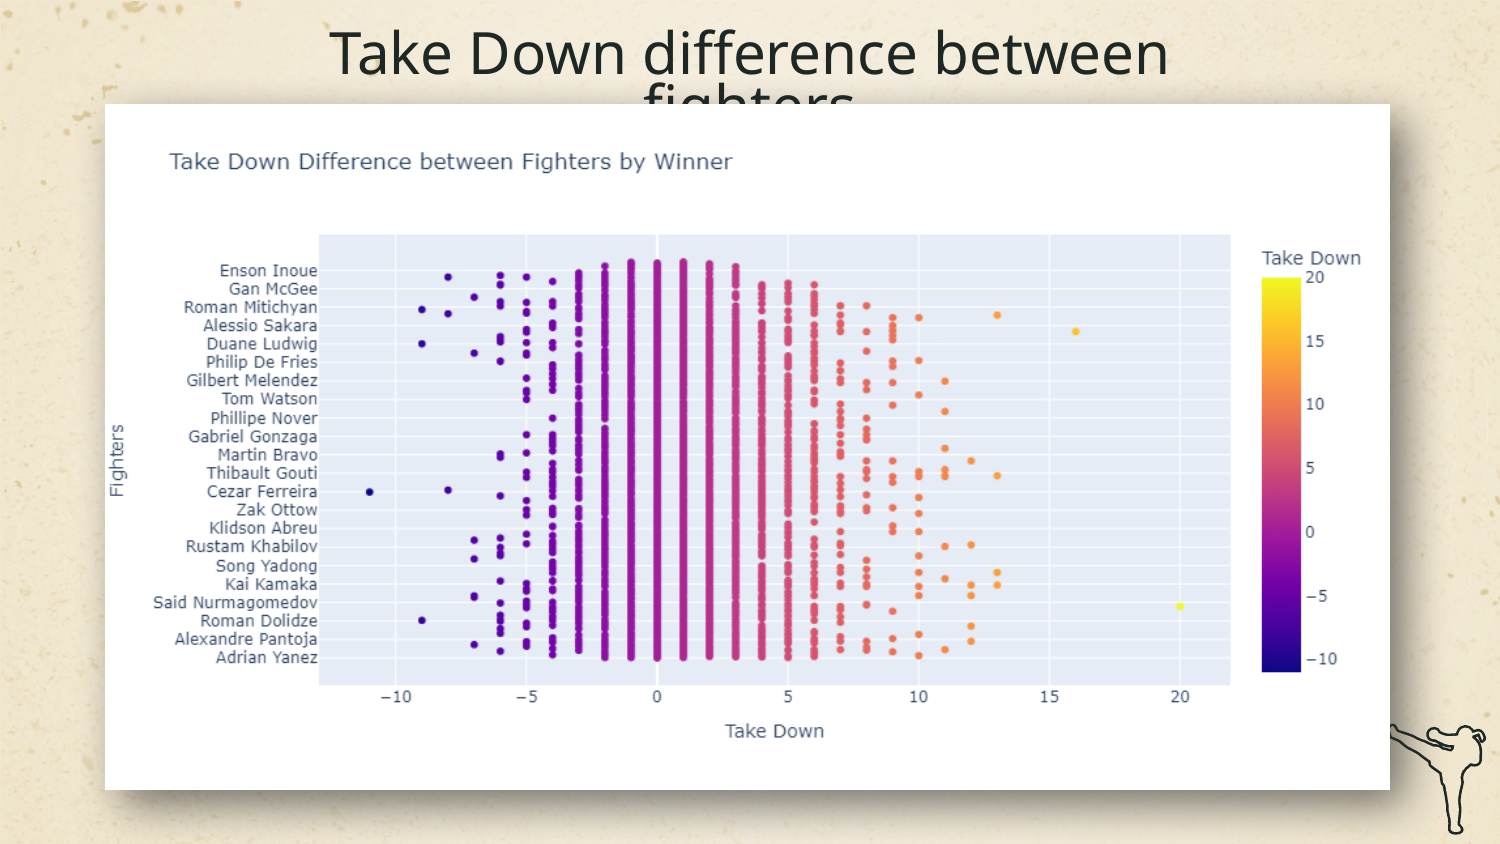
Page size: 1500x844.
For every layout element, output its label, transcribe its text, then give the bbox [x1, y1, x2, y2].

text_box [1438, 725, 1486, 835]
text_box [1438, 727, 1484, 832]
picture [2, 2, 1500, 844]
title Take Down difference between fighters [224, 17, 1276, 86]
